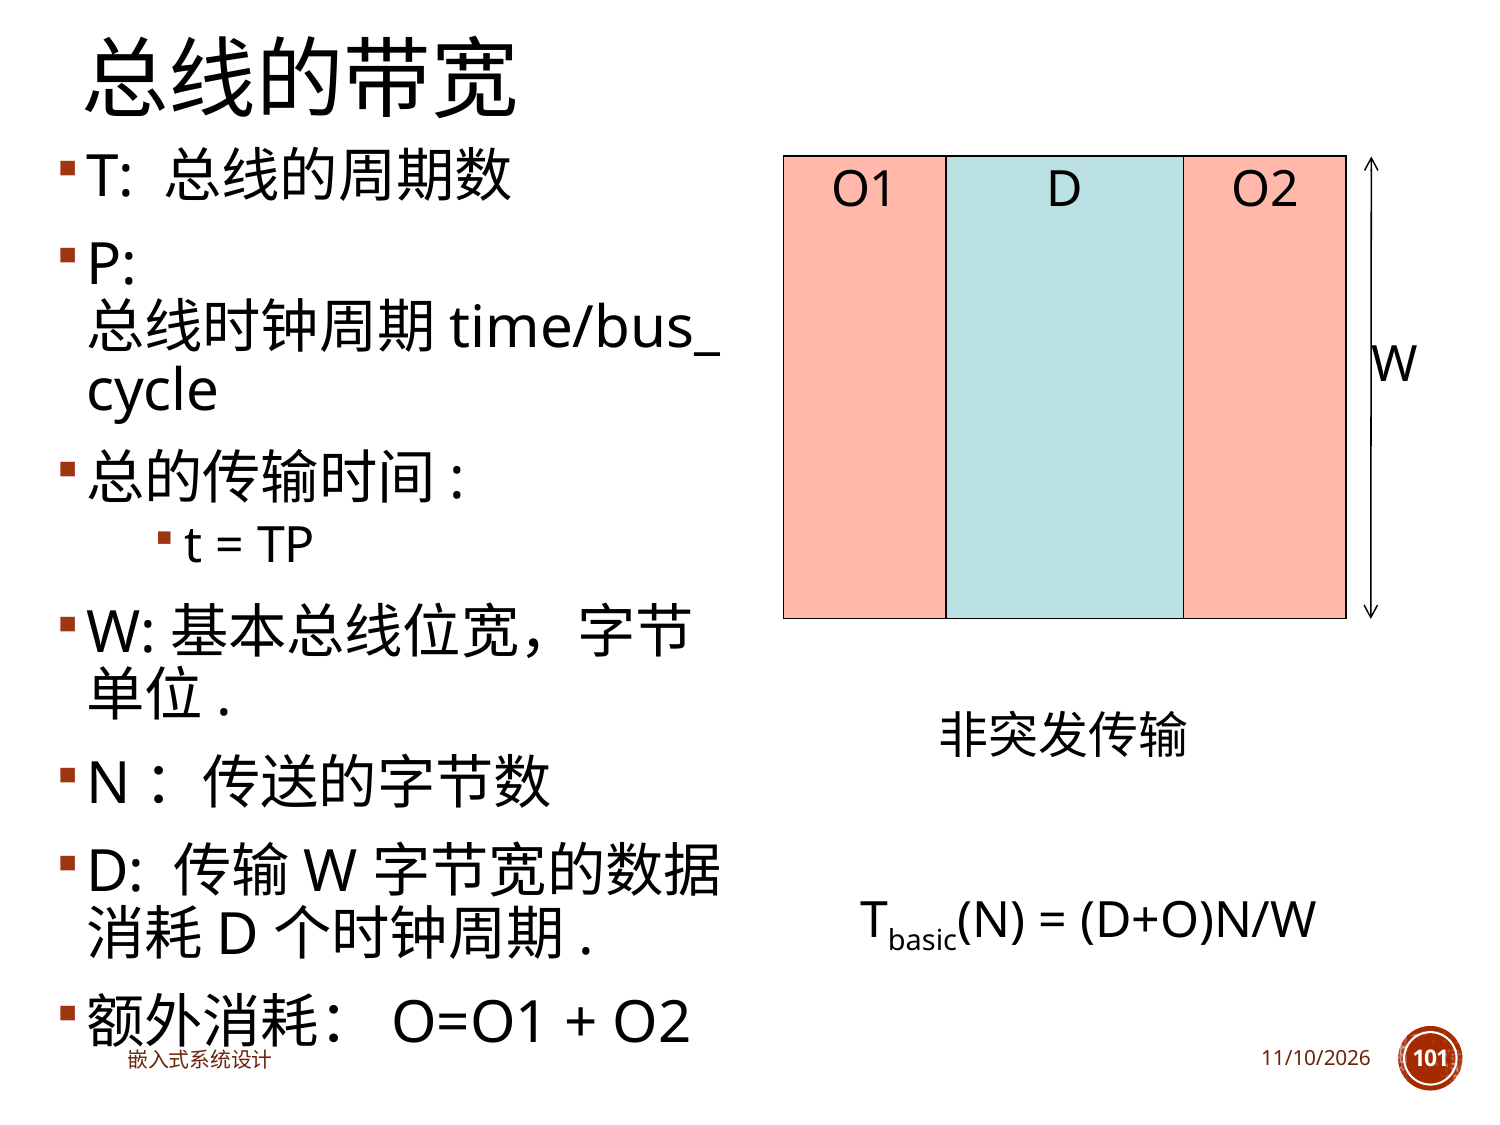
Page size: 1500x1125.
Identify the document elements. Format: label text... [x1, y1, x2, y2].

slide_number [982, 1028, 1386, 1089]
title 总线的带宽 [66, 0, 1342, 138]
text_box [787, 158, 1430, 618]
text_box Tbasic(N) = (D+O)N/W [853, 887, 1324, 956]
footer 嵌入式系统设计 [112, 1028, 891, 1089]
text_box 非突发传输 [923, 696, 1204, 771]
list T: 总线的周期数 P: 总线时钟周期time/bus_cycle 总的传输时间: t = TP W:基本总线位宽，字节单位. N：传送的字节数 D: 传输W字节宽的数据消耗D个时钟周期. 额外消耗：O=O1 + O2 [47, 138, 744, 1037]
slide_number 101 [1391, 1028, 1471, 1089]
